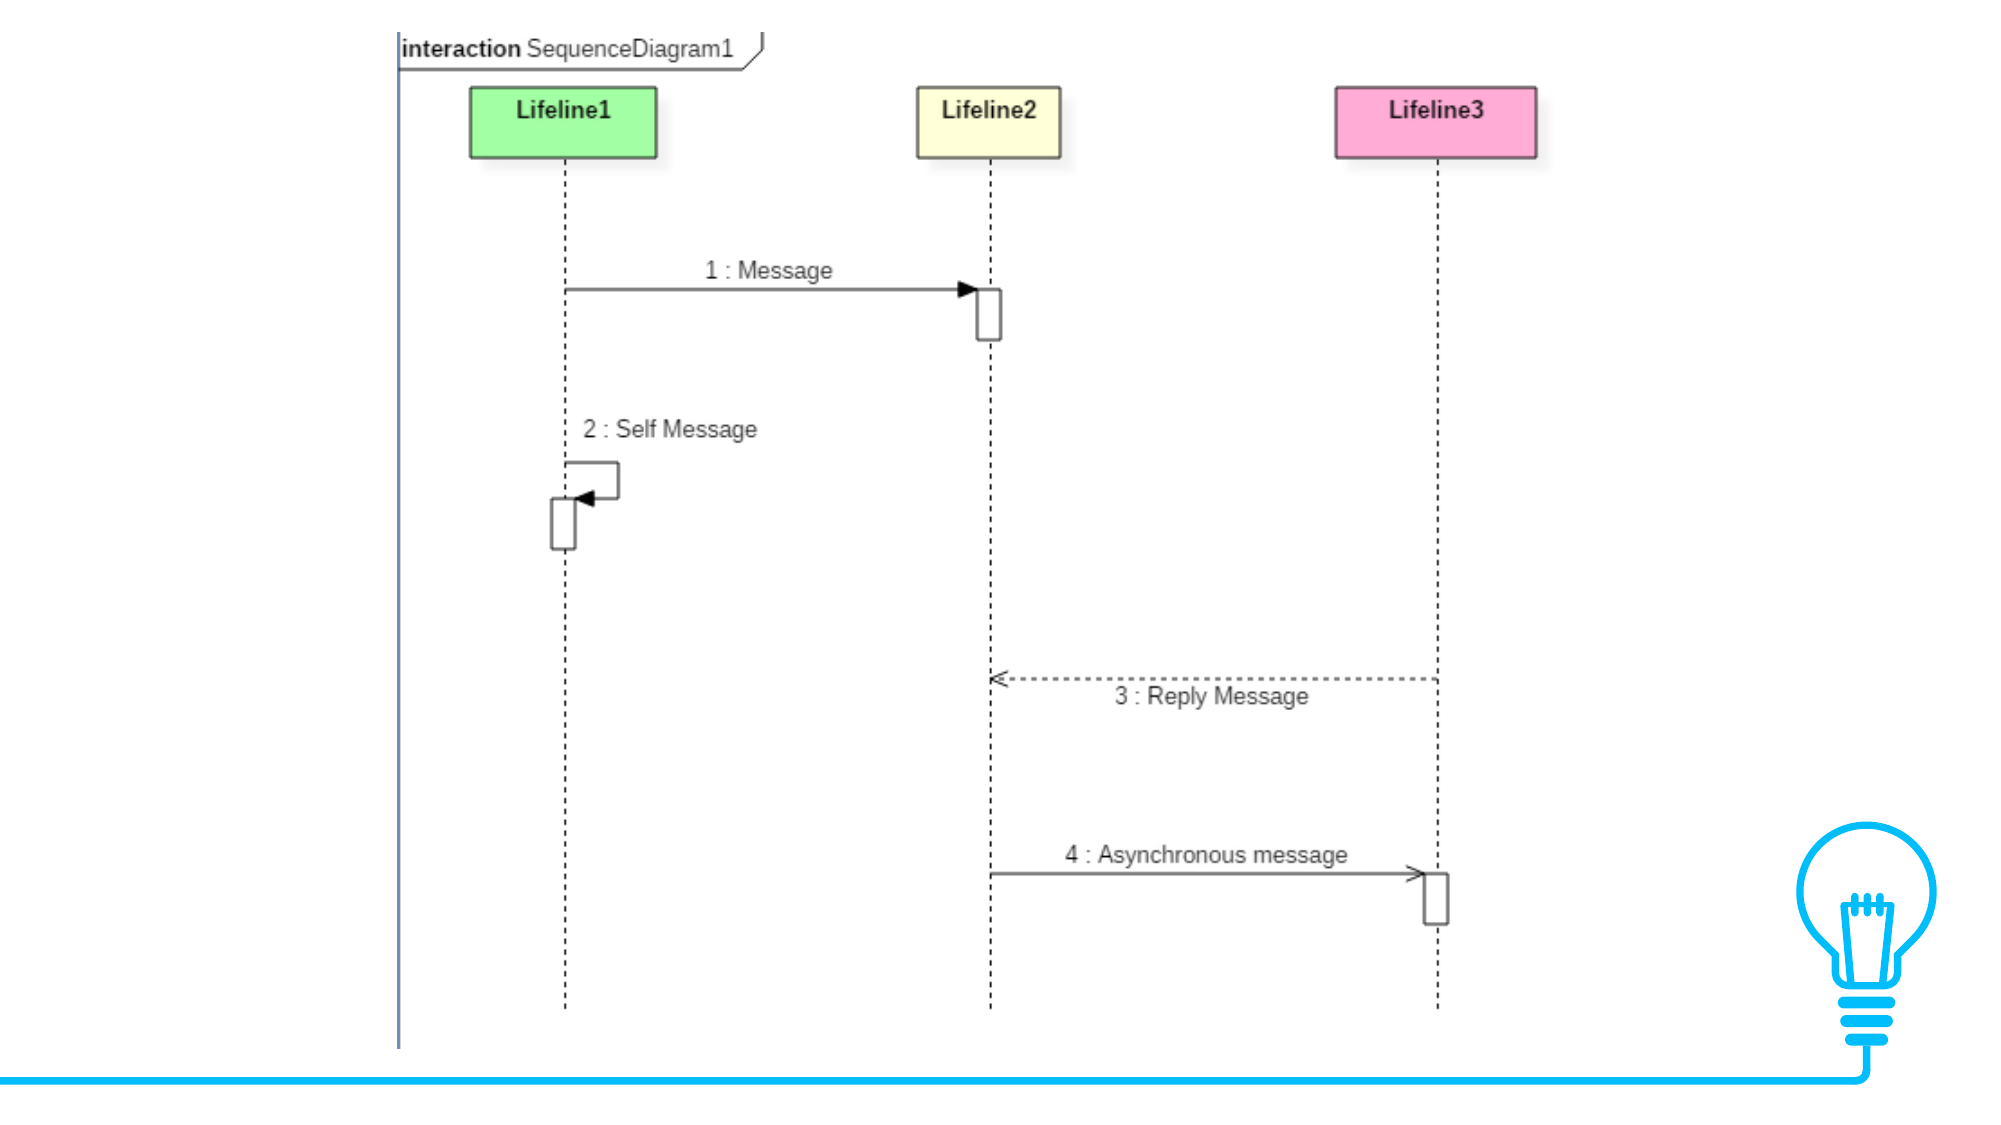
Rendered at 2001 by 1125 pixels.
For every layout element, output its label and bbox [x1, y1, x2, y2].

picture [397, 32, 1578, 1049]
